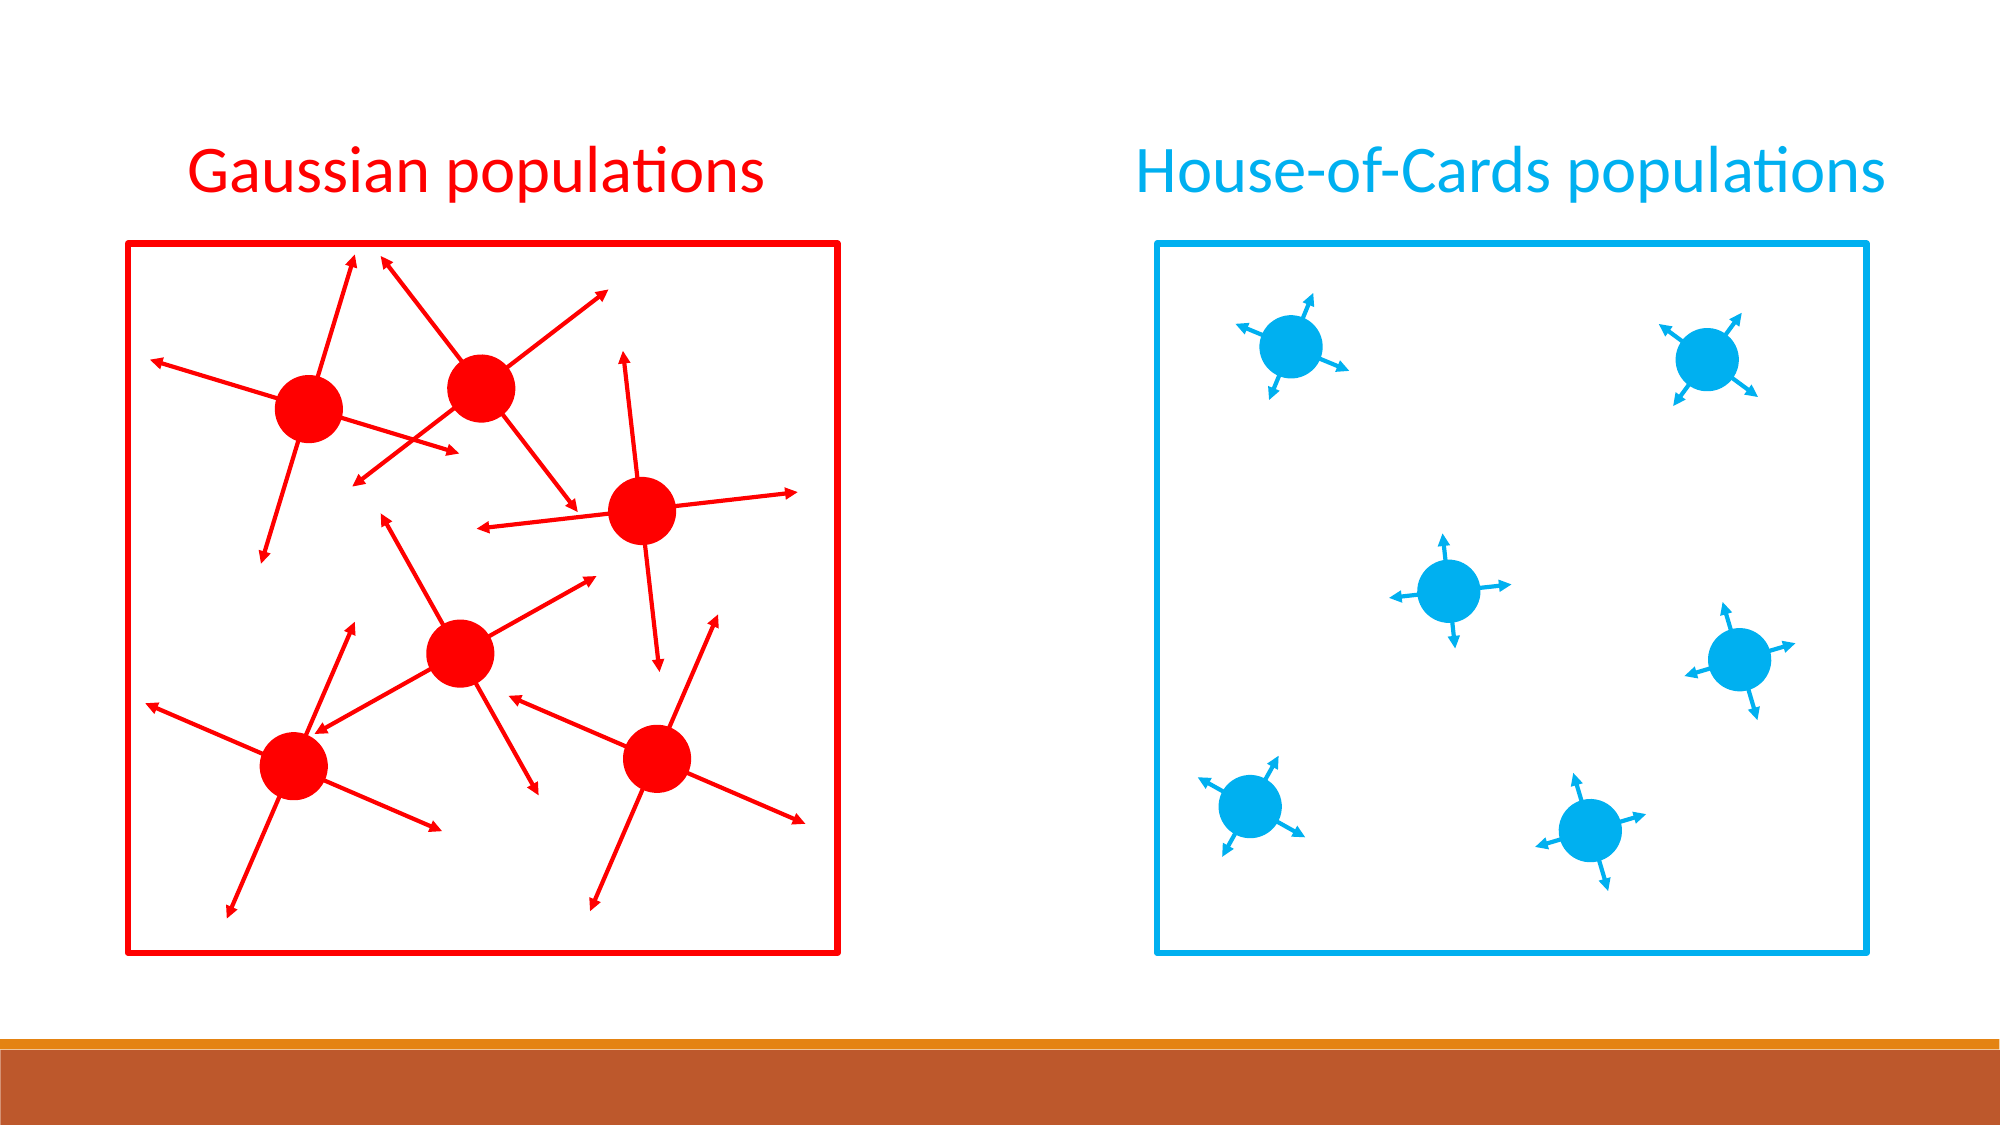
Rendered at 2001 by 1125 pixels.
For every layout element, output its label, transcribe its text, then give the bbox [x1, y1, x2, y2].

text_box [1189, 748, 1314, 866]
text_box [302, 501, 613, 812]
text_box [322, 230, 633, 542]
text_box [1528, 773, 1654, 891]
text_box [1156, 242, 1868, 954]
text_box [149, 254, 319, 565]
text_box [1230, 288, 1355, 406]
text_box House-of-Cards populations [1098, 118, 1925, 214]
text_box Gaussian populations [159, 118, 794, 214]
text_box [1678, 602, 1803, 720]
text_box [1646, 301, 1771, 419]
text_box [622, 357, 794, 605]
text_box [138, 615, 449, 926]
text_box [127, 242, 839, 954]
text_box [501, 608, 812, 919]
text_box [1388, 532, 1513, 650]
